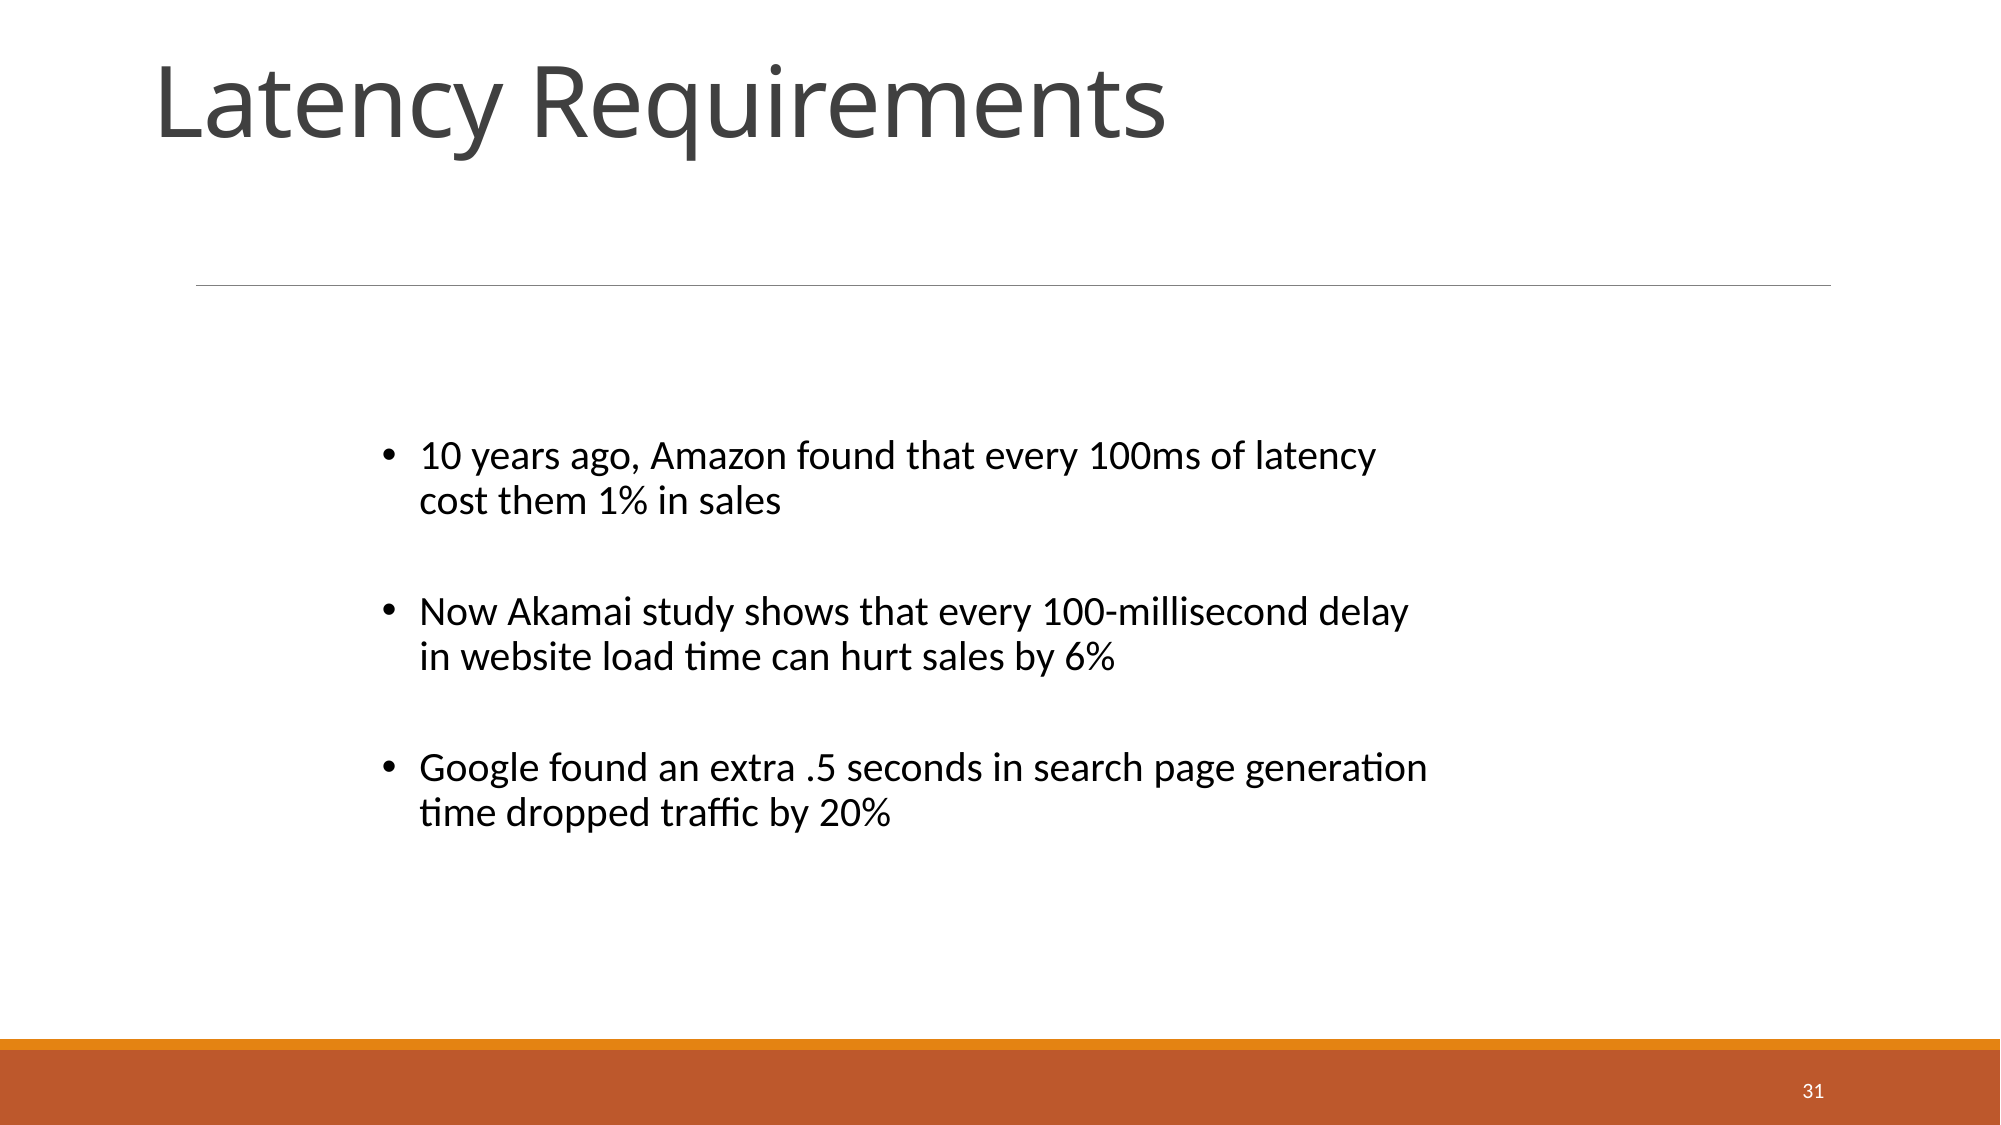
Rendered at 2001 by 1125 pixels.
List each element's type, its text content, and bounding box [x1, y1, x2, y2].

title Latency Requirements [137, 49, 1788, 166]
text_box 10 years ago, Amazon found that every 100ms of latency cost them 1% in sales Now Akamai study shows that every 100-millisecond delay in website load time can hurt sales by 6% Google found an extra .5 seconds in search page generation time dropped traffic by 20% [291, 365, 1444, 860]
slide_number 31 [1624, 1059, 1840, 1120]
